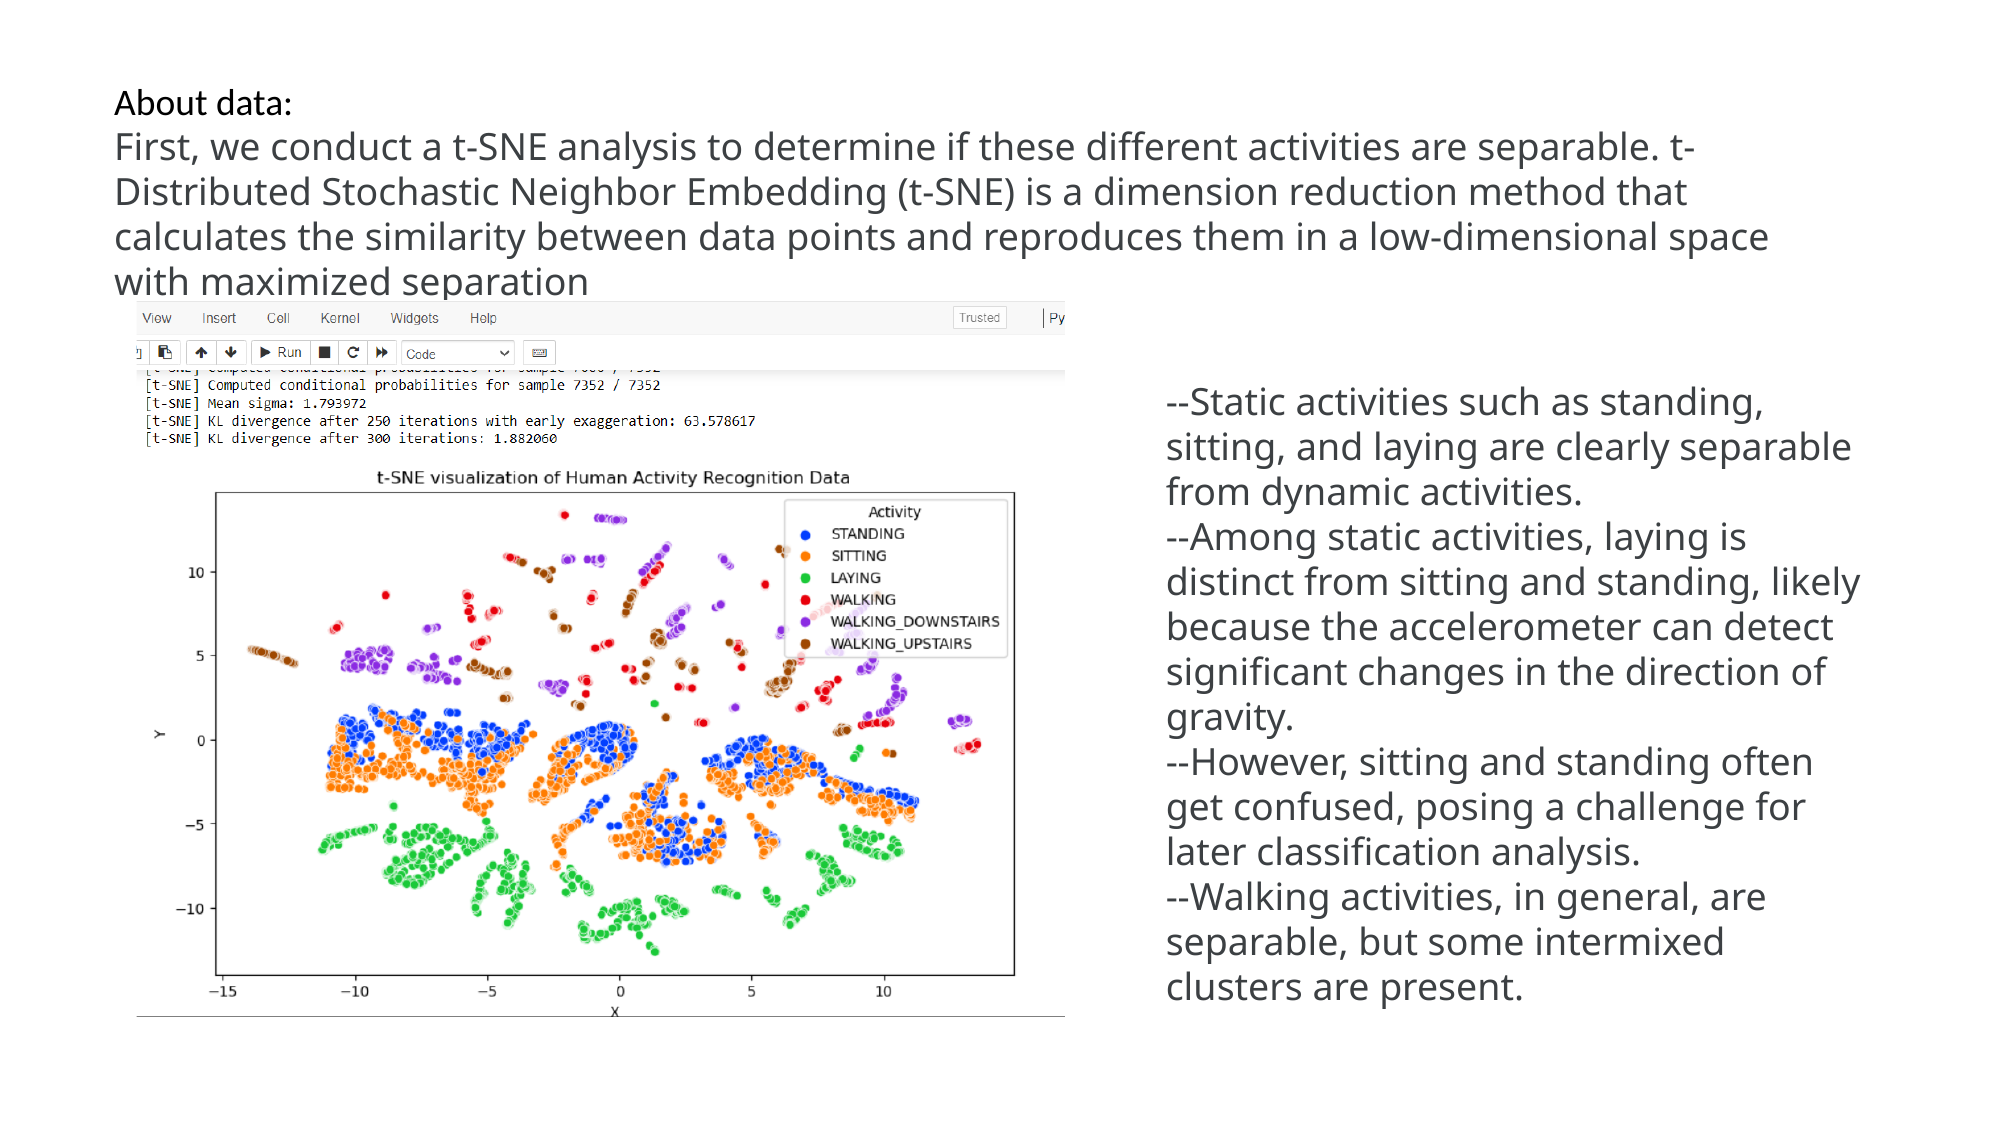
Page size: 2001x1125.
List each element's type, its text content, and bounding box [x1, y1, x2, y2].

text_box About data: First, we conduct a t-SNE analysis to determine if these different activities are separable. t-Distributed Stochastic Neighbor Embedding (t-SNE) is a dimension reduction method that calculates the similarity between data points and reproduces them in a low-dimensional space with maximized separation [99, 70, 1790, 311]
picture [136, 300, 1065, 1017]
text_box --Static activities such as standing, sitting, and laying are clearly separable from dynamic activities. --Among static activities, laying is distinct from sitting and standing, likely because the accelerometer can detect significant changes in the direction of gravity. --However, sitting and standing often get confused, posing a challenge for later classification analysis. --Walking activities, in general, are separable, but some intermixed clusters are present. [1151, 370, 1882, 1016]
